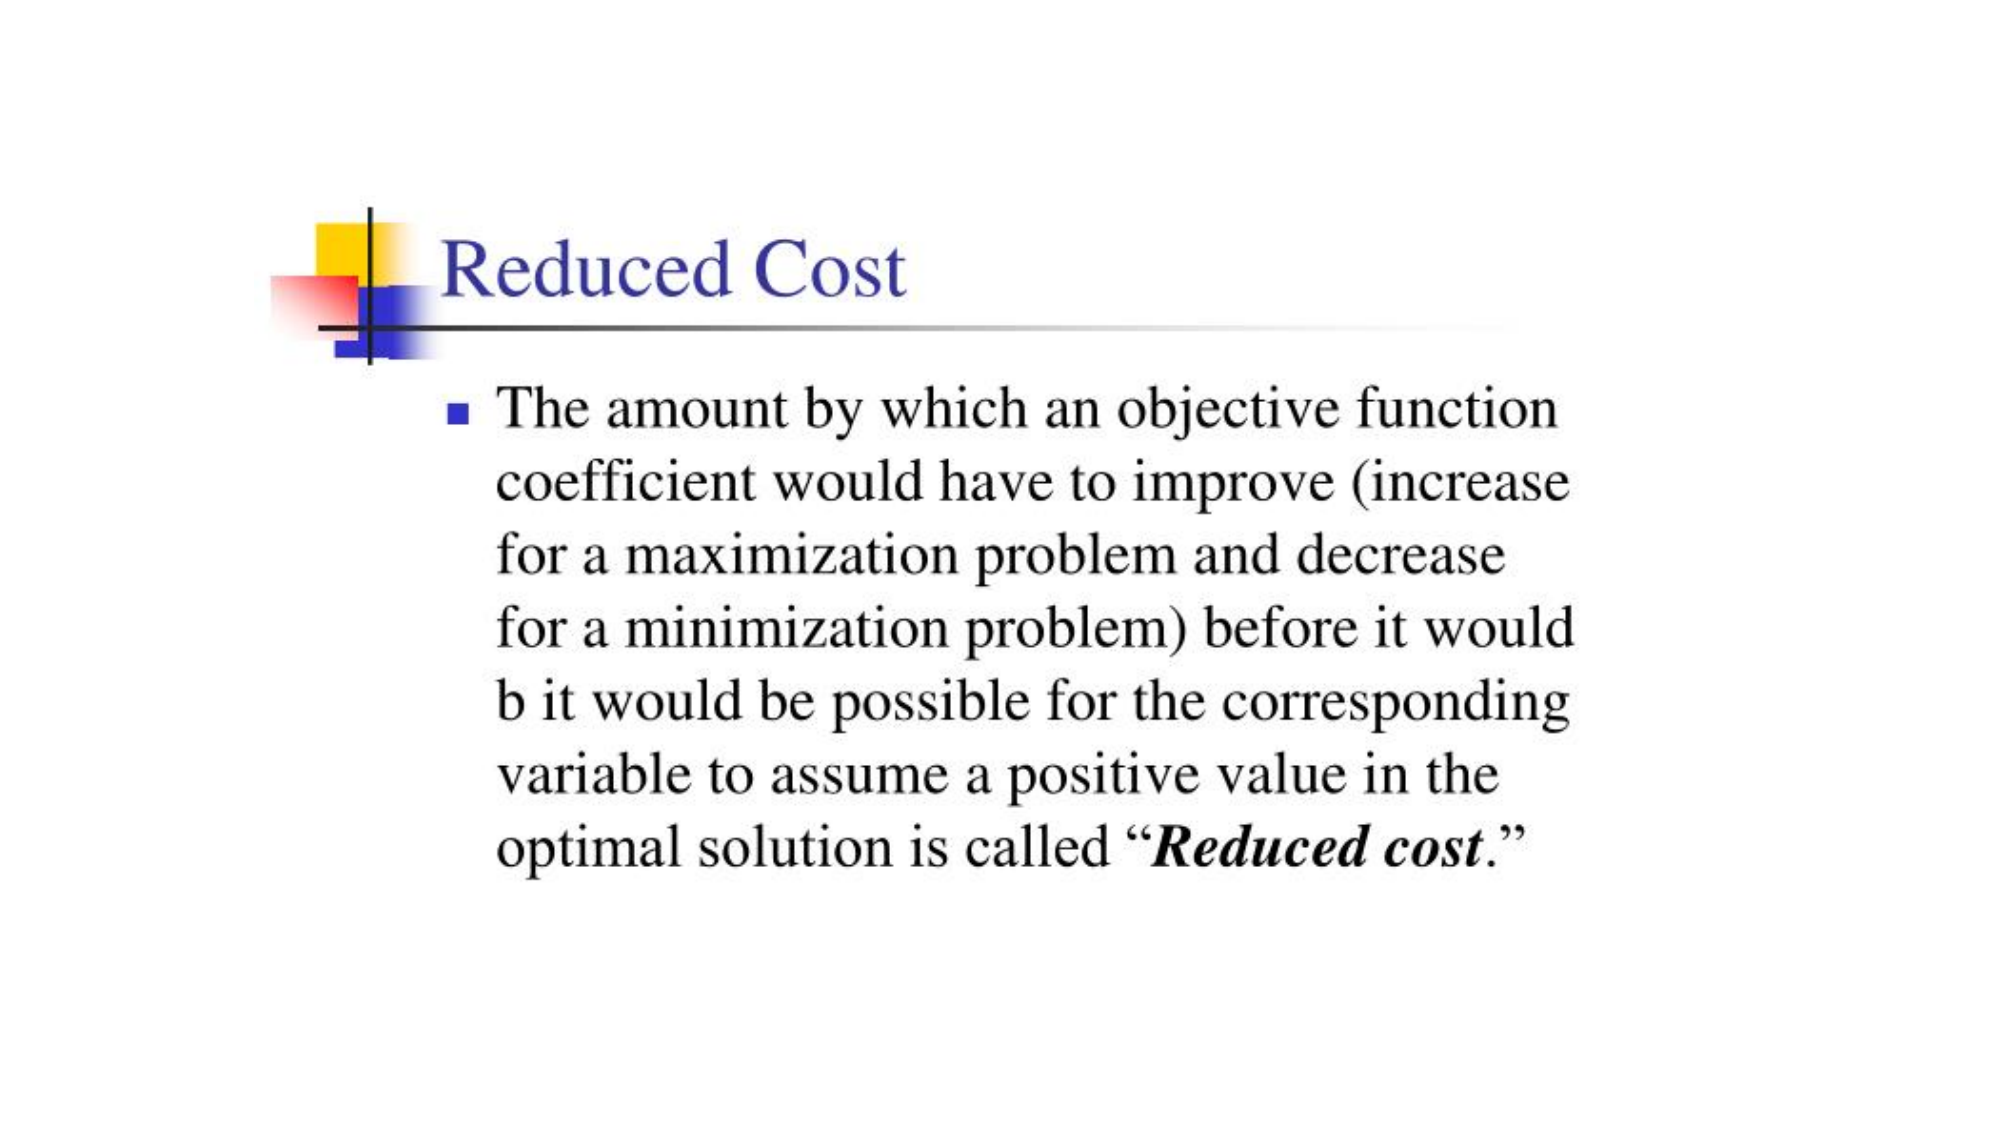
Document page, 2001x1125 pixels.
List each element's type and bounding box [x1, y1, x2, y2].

list [254, 59, 1625, 1088]
